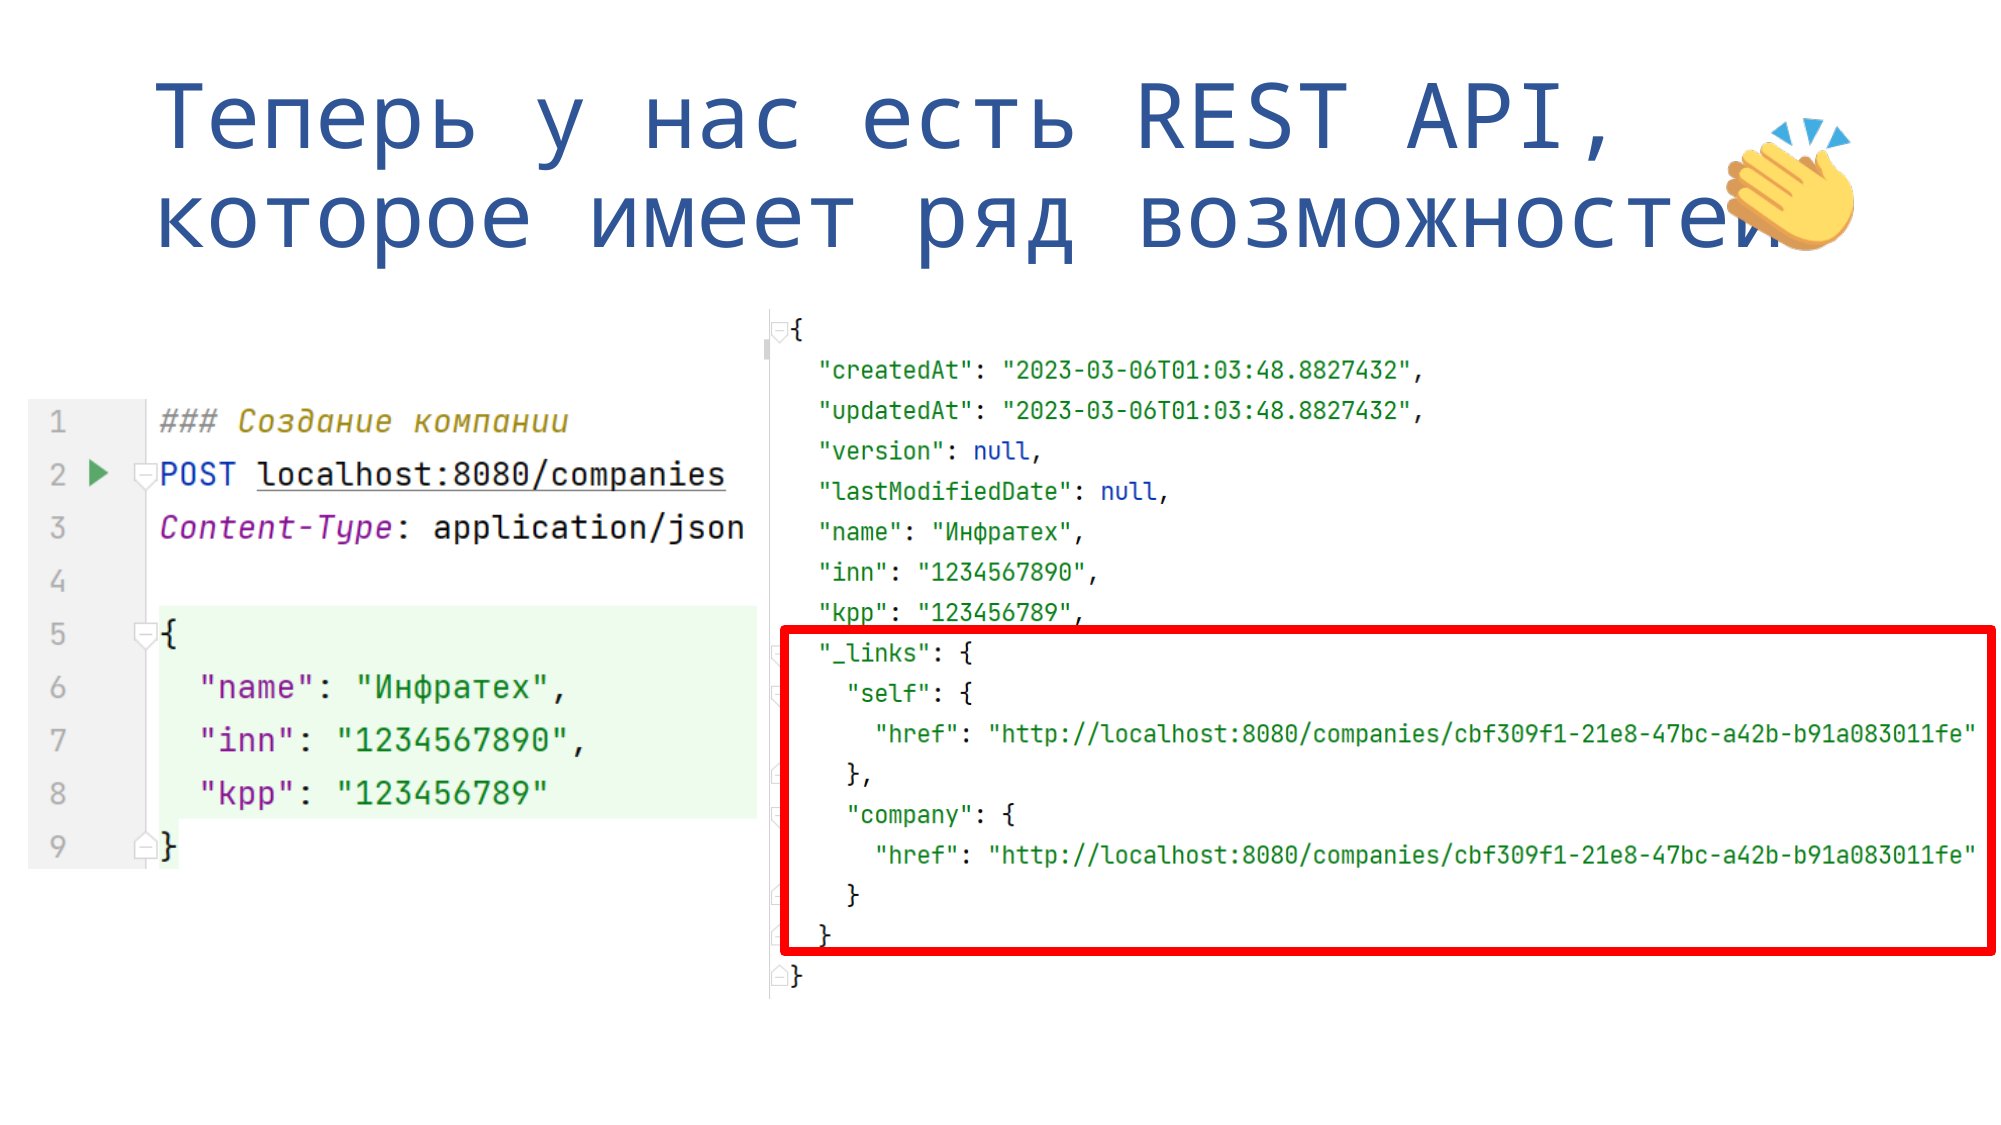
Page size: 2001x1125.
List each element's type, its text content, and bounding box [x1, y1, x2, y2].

picture [1717, 114, 1863, 255]
picture [764, 309, 1992, 999]
picture [28, 399, 758, 869]
title Теперь у нас есть REST API, которое имеет ряд возможностей! [137, 59, 1863, 278]
